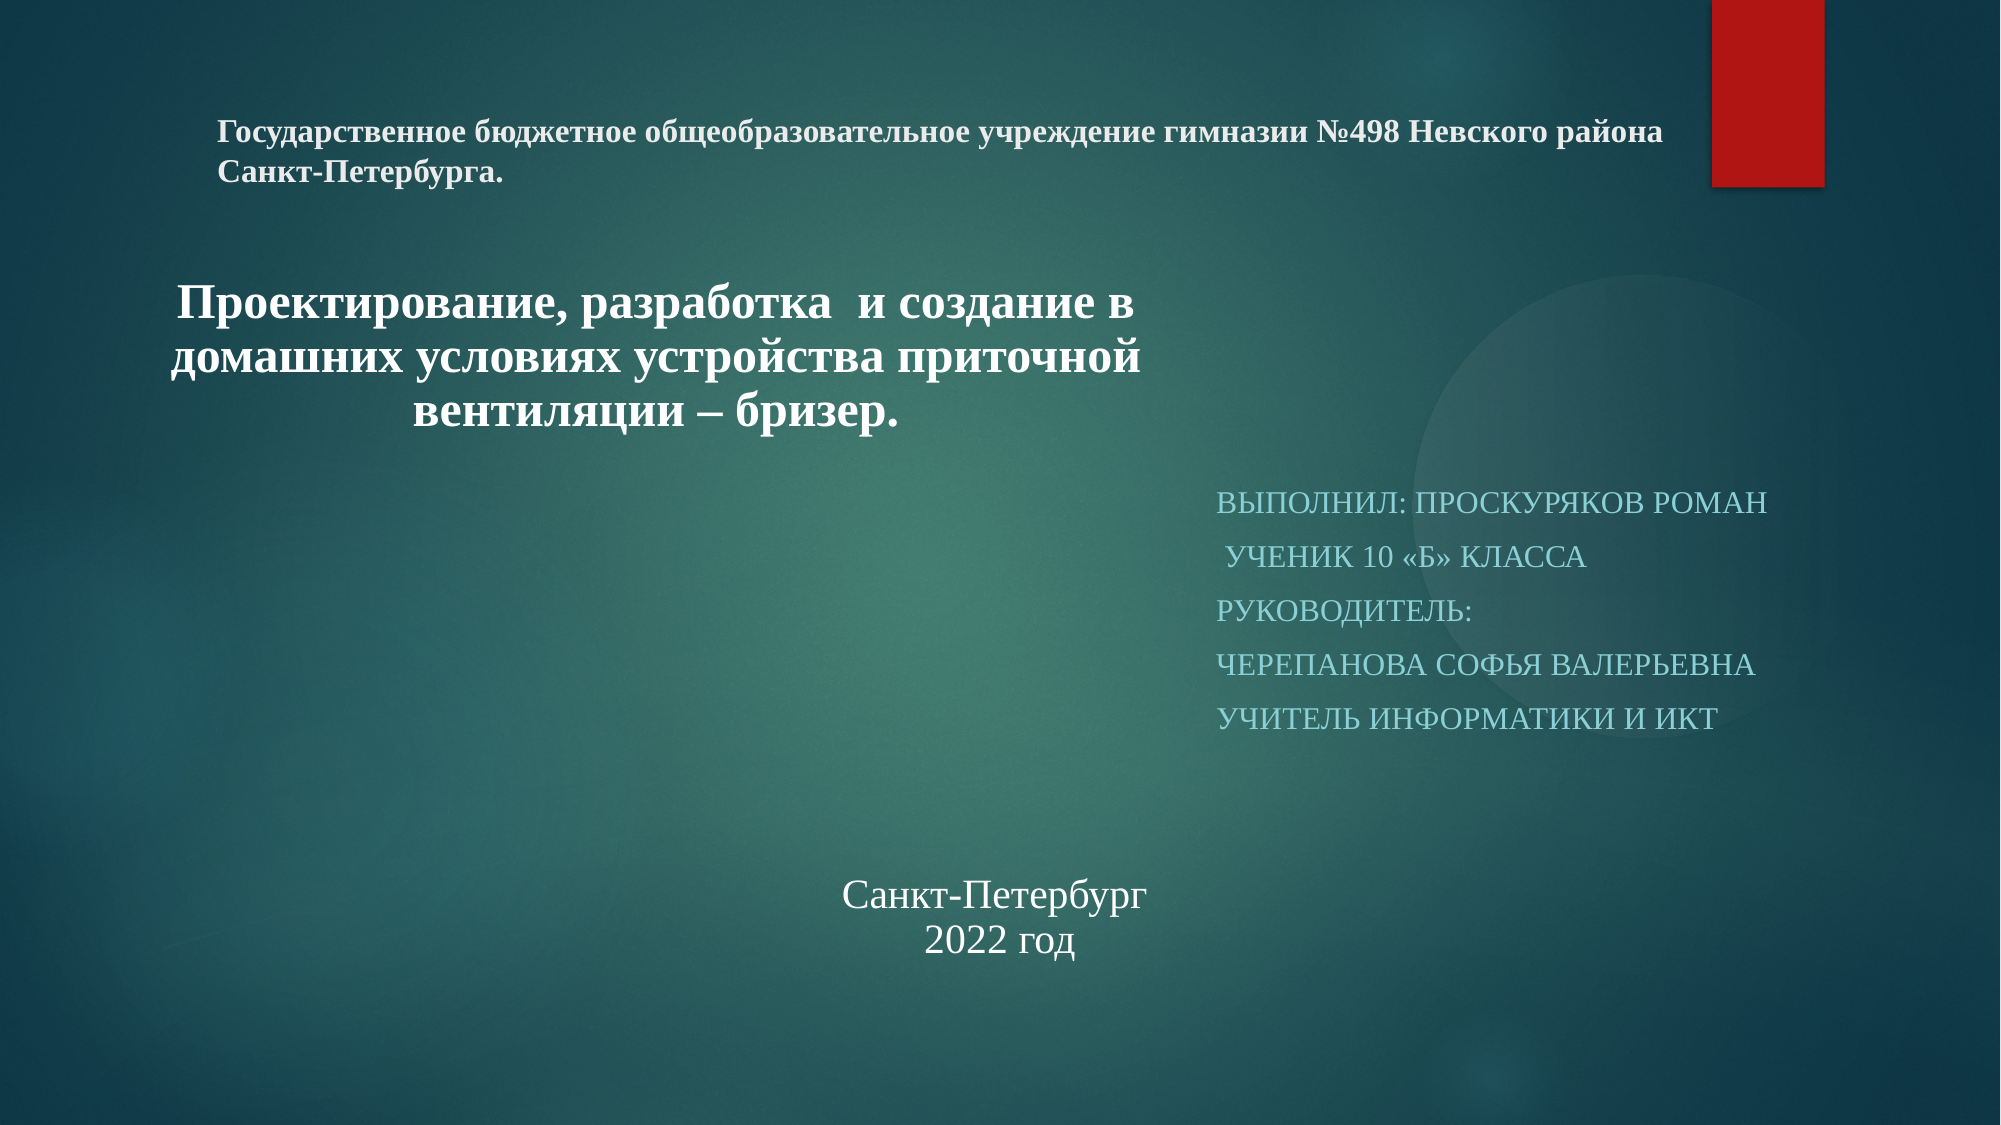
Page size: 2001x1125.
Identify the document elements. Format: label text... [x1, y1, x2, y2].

text_box Выполнил: Проскуряков Роман ученик 10 «Б» класса Руководитель: Черепанова Софья Валерьевна учитель информатики и ИКТ [1201, 474, 1914, 747]
text_box Проектирование, разработка и создание в домашних условиях устройства приточной вентиляции – бризер. [63, 326, 1249, 445]
text_box Санкт-Петербург 2022 год [407, 851, 1593, 970]
text_box Государственное бюджетное общеобразовательное учреждение гимназии №498 Невского района Санкт-Петербурга. [202, 58, 1703, 197]
picture [0, 0, 2001, 1125]
